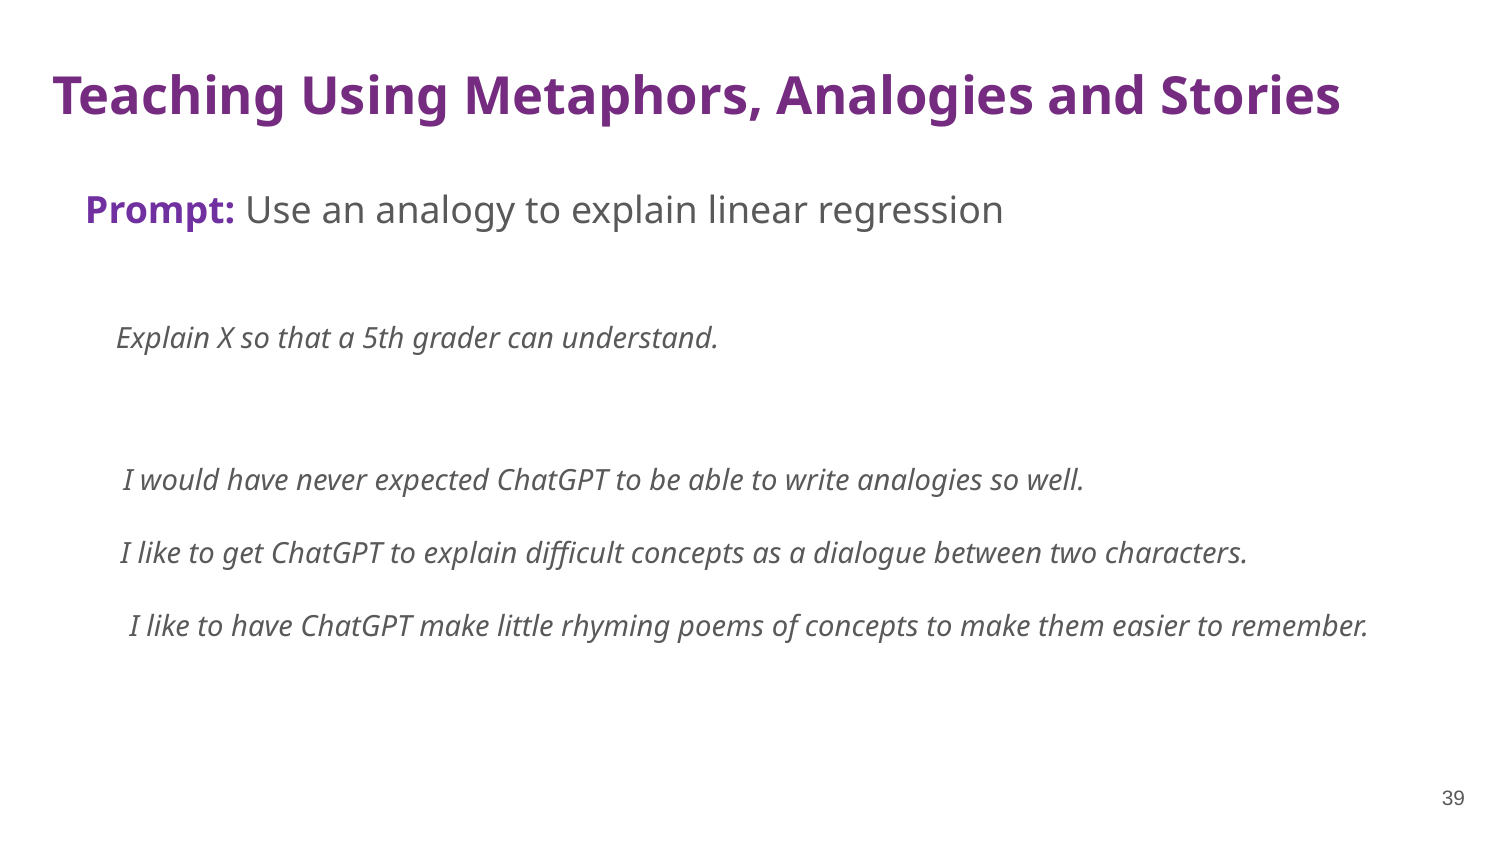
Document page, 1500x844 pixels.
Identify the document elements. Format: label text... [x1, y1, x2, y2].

list Prompt: Use an analogy to explain linear regression [51, 163, 1449, 340]
title Teaching Using Metaphors, Analogies and Stories [37, 47, 1435, 142]
text_box I like to have ChatGPT make little rhyming poems of concepts to make them easier to remember. [114, 600, 1386, 650]
text_box I would have never expected ChatGPT to be able to write analogies so well. [108, 453, 1101, 504]
text_box Explain X so that a 5th grader can understand. [101, 311, 735, 362]
slide_number 39 [1389, 764, 1480, 830]
text_box I like to get ChatGPT to explain difficult concepts as a dialogue between two characters. [105, 526, 1265, 577]
